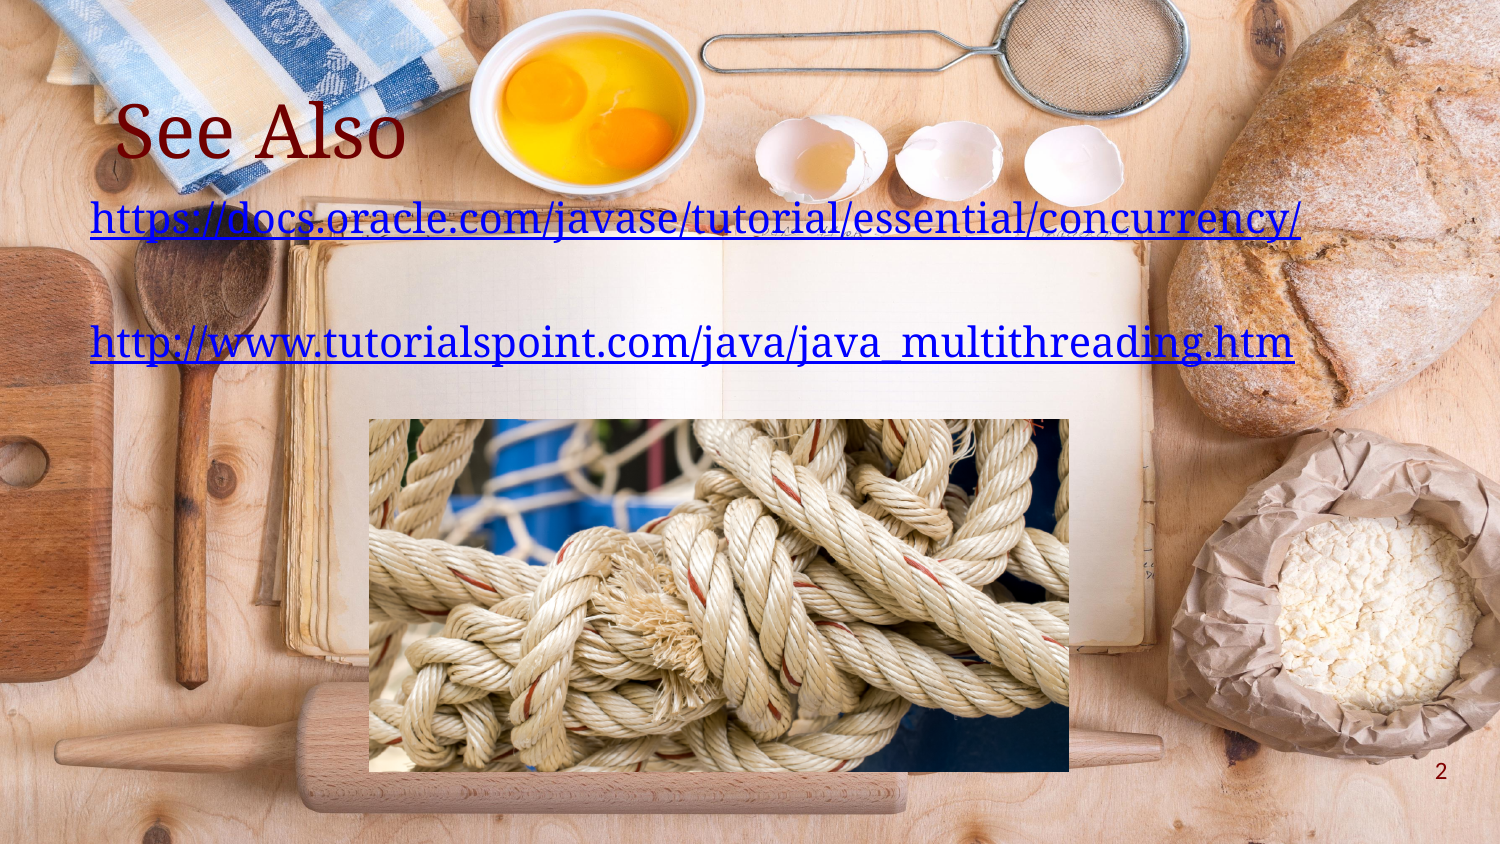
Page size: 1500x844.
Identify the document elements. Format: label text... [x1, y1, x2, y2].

slide_number 2 [1362, 746, 1463, 792]
text_box [769, 346, 1445, 710]
list https://docs.oracle.com/javase/tutorial/essential/concurrency/ http://www.tutorialspoint.com/java/java_multithreading.htm [75, 184, 1475, 810]
picture [0, 0, 1500, 844]
title See Also [99, 71, 1313, 184]
